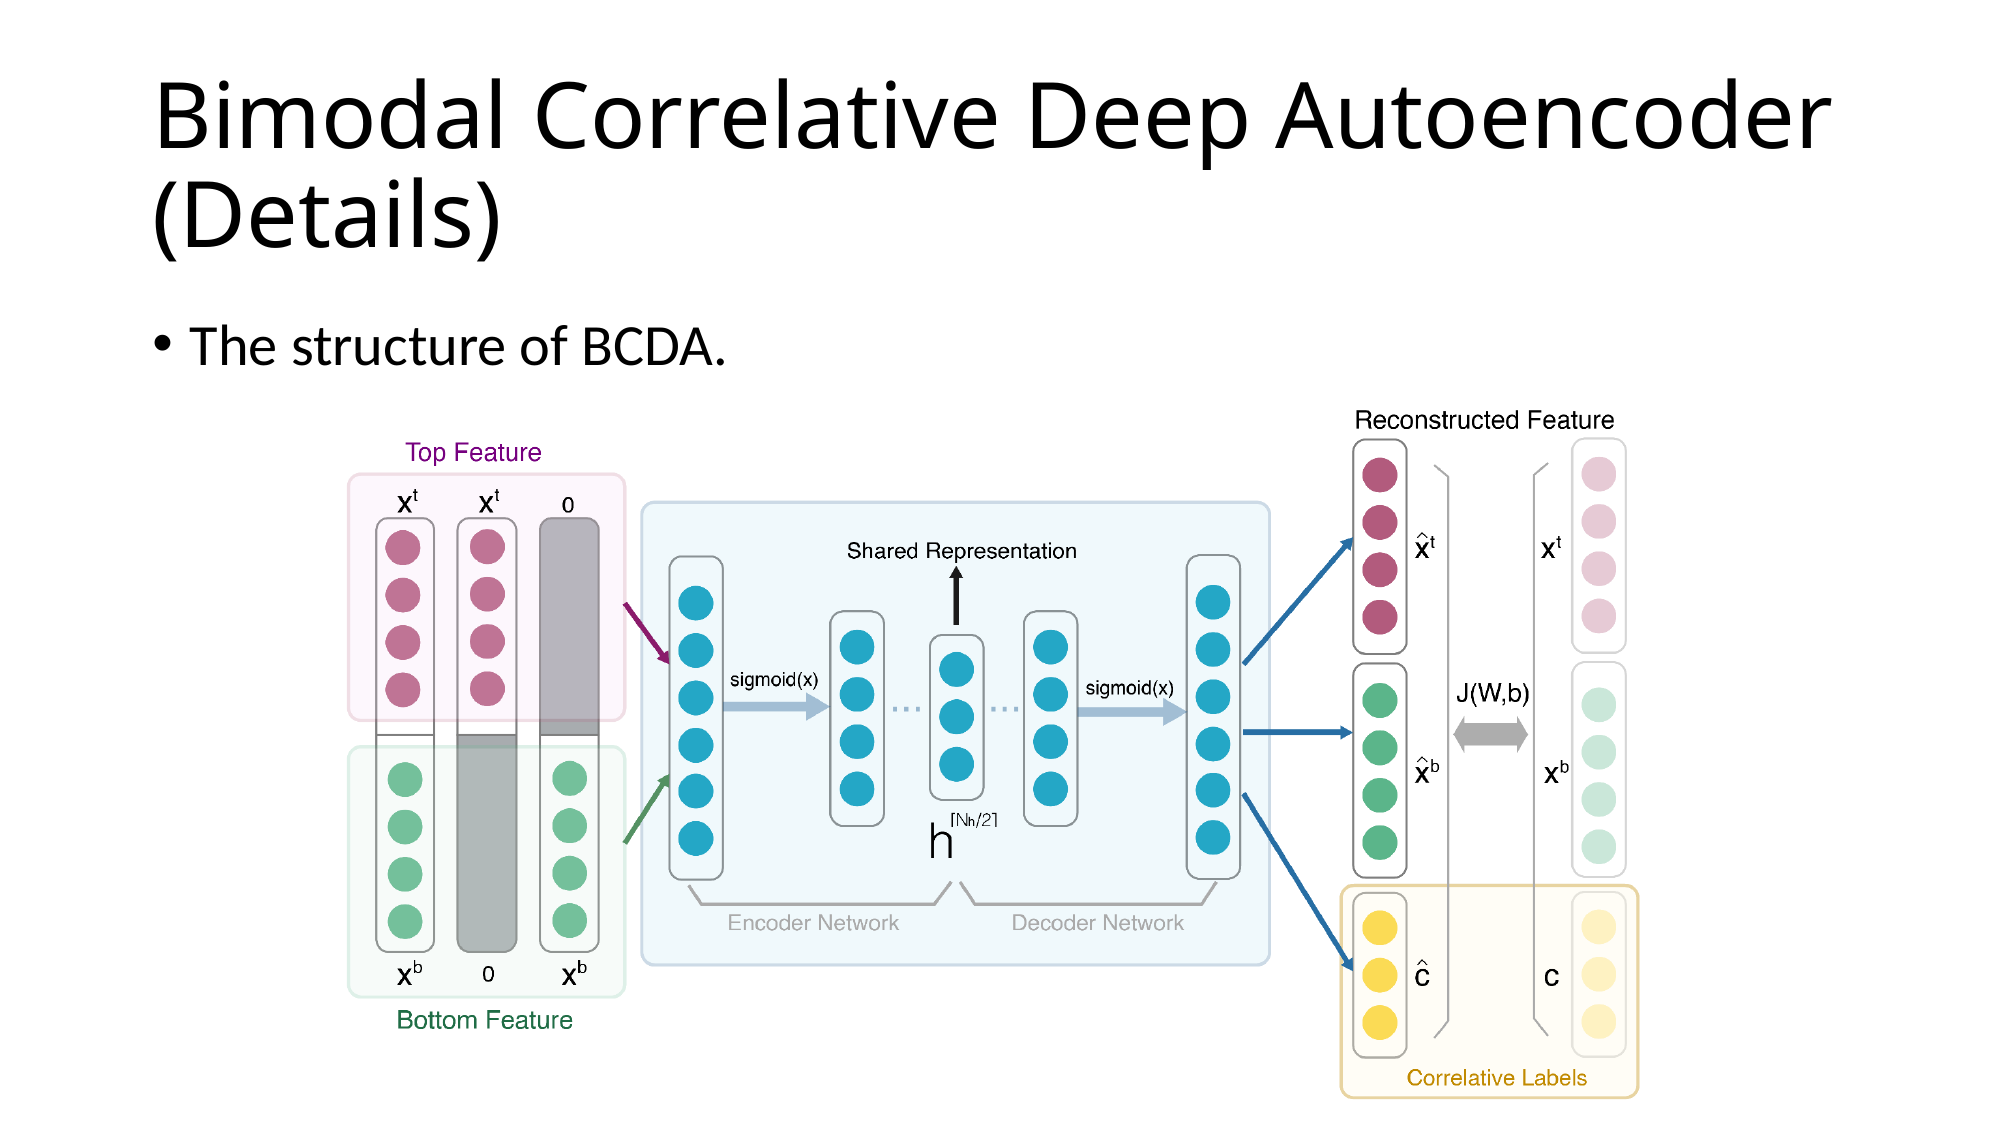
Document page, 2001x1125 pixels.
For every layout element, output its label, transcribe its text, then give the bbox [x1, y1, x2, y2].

list The structure of BCDA. [137, 299, 1863, 1014]
title Bimodal Correlative Deep Autoencoder (Details) [137, 59, 1981, 278]
picture [327, 391, 1661, 1119]
